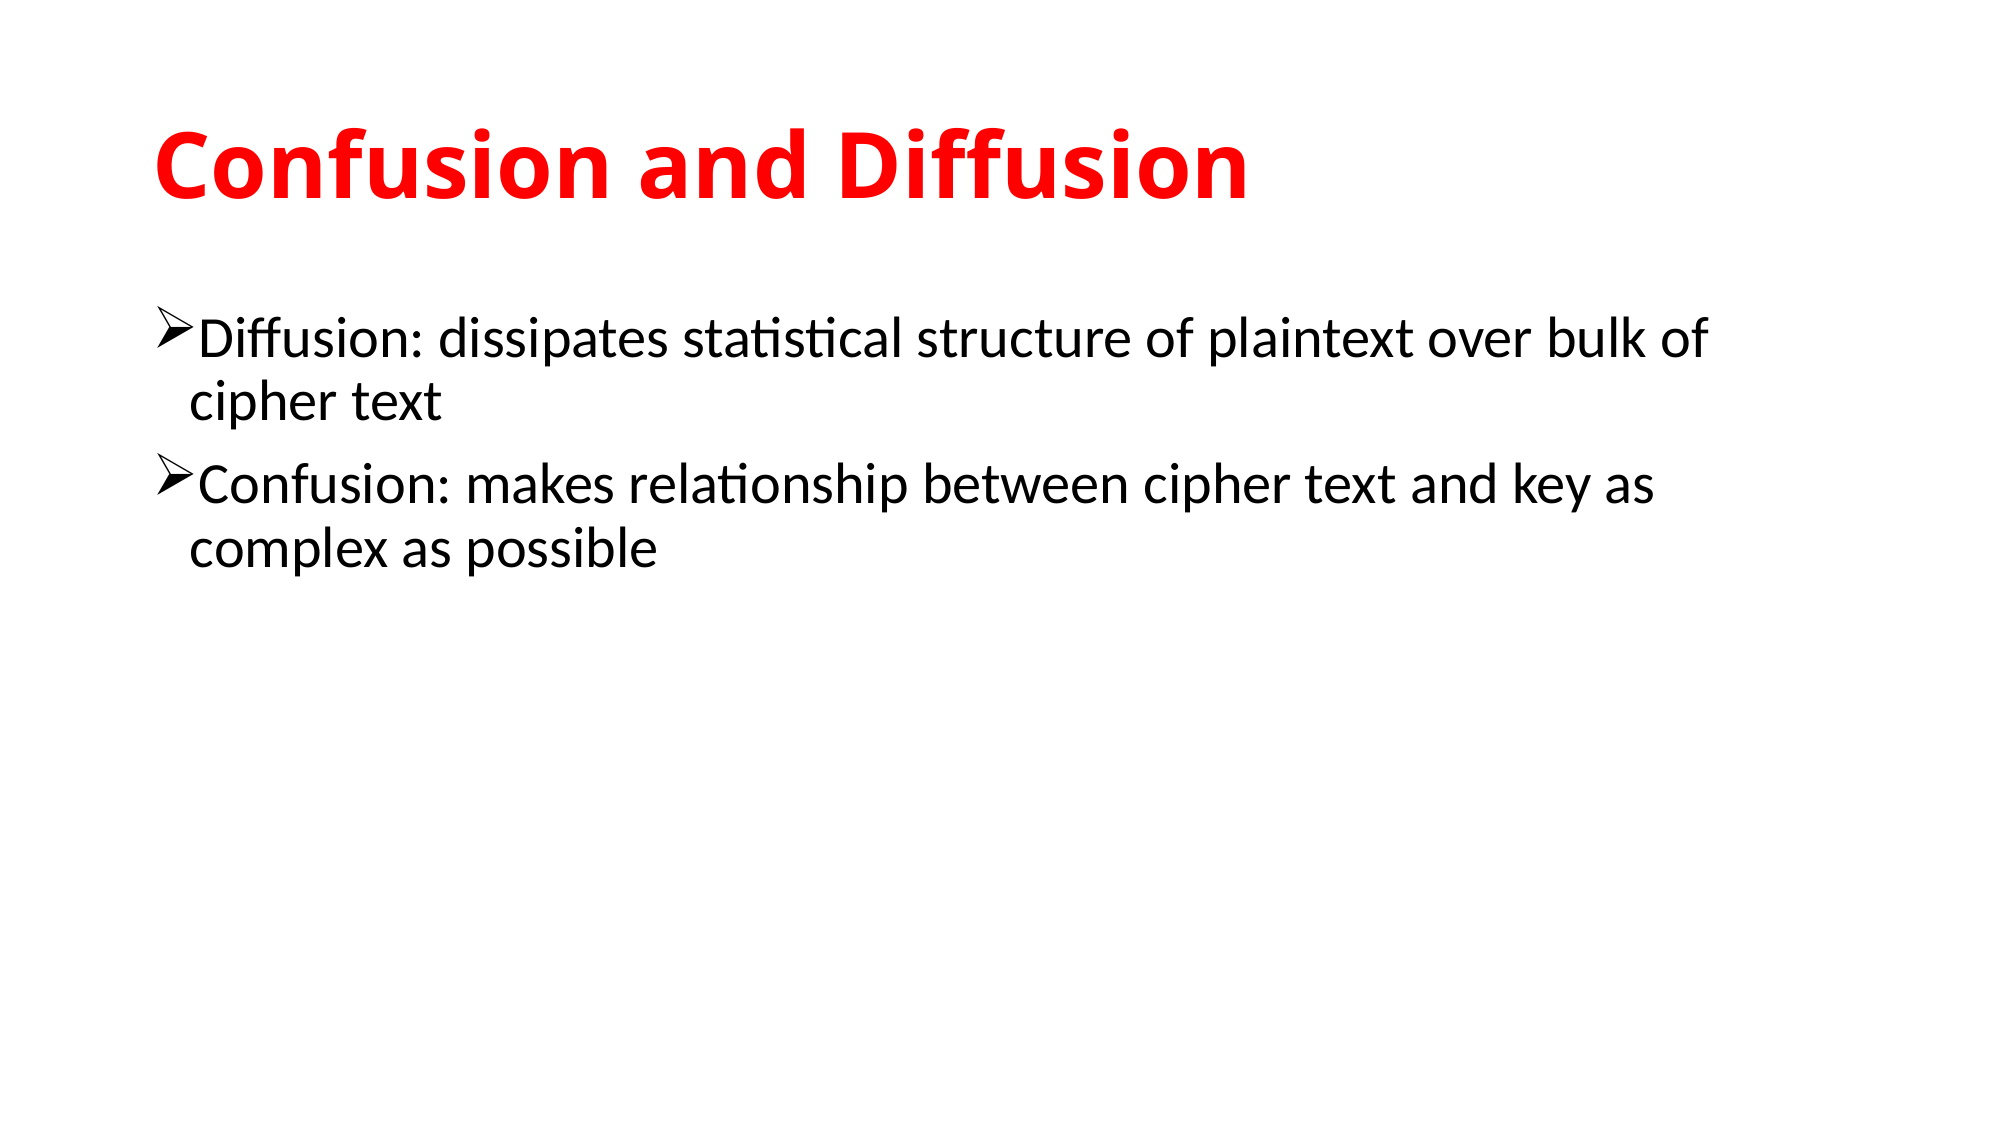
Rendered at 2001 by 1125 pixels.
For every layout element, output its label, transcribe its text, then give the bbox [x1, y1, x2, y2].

list Diffusion: dissipates statistical structure of plaintext over bulk of cipher text Confusion: makes relationship between cipher text and key as complex as possible [137, 299, 1863, 1014]
title Confusion and Diffusion [137, 59, 1863, 278]
